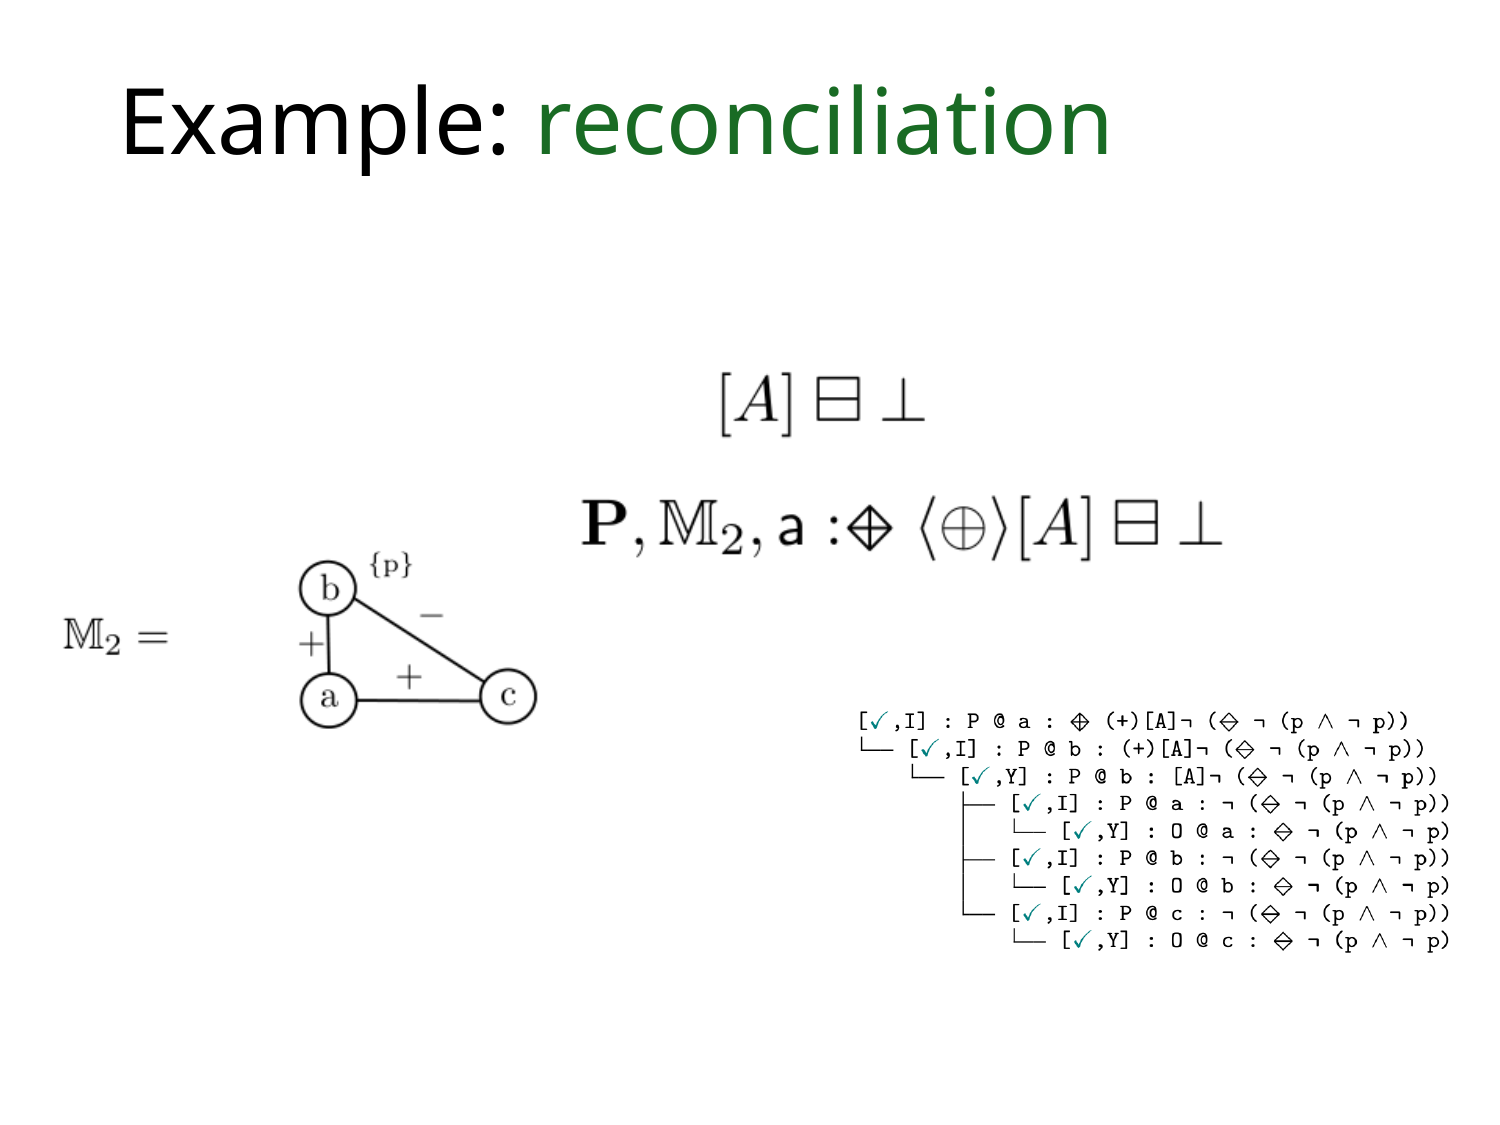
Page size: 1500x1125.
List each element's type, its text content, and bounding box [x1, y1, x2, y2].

picture [53, 542, 551, 733]
picture [709, 362, 936, 463]
title Example: reconciliation [103, 59, 1397, 278]
picture [856, 706, 1455, 960]
picture [574, 486, 1227, 564]
